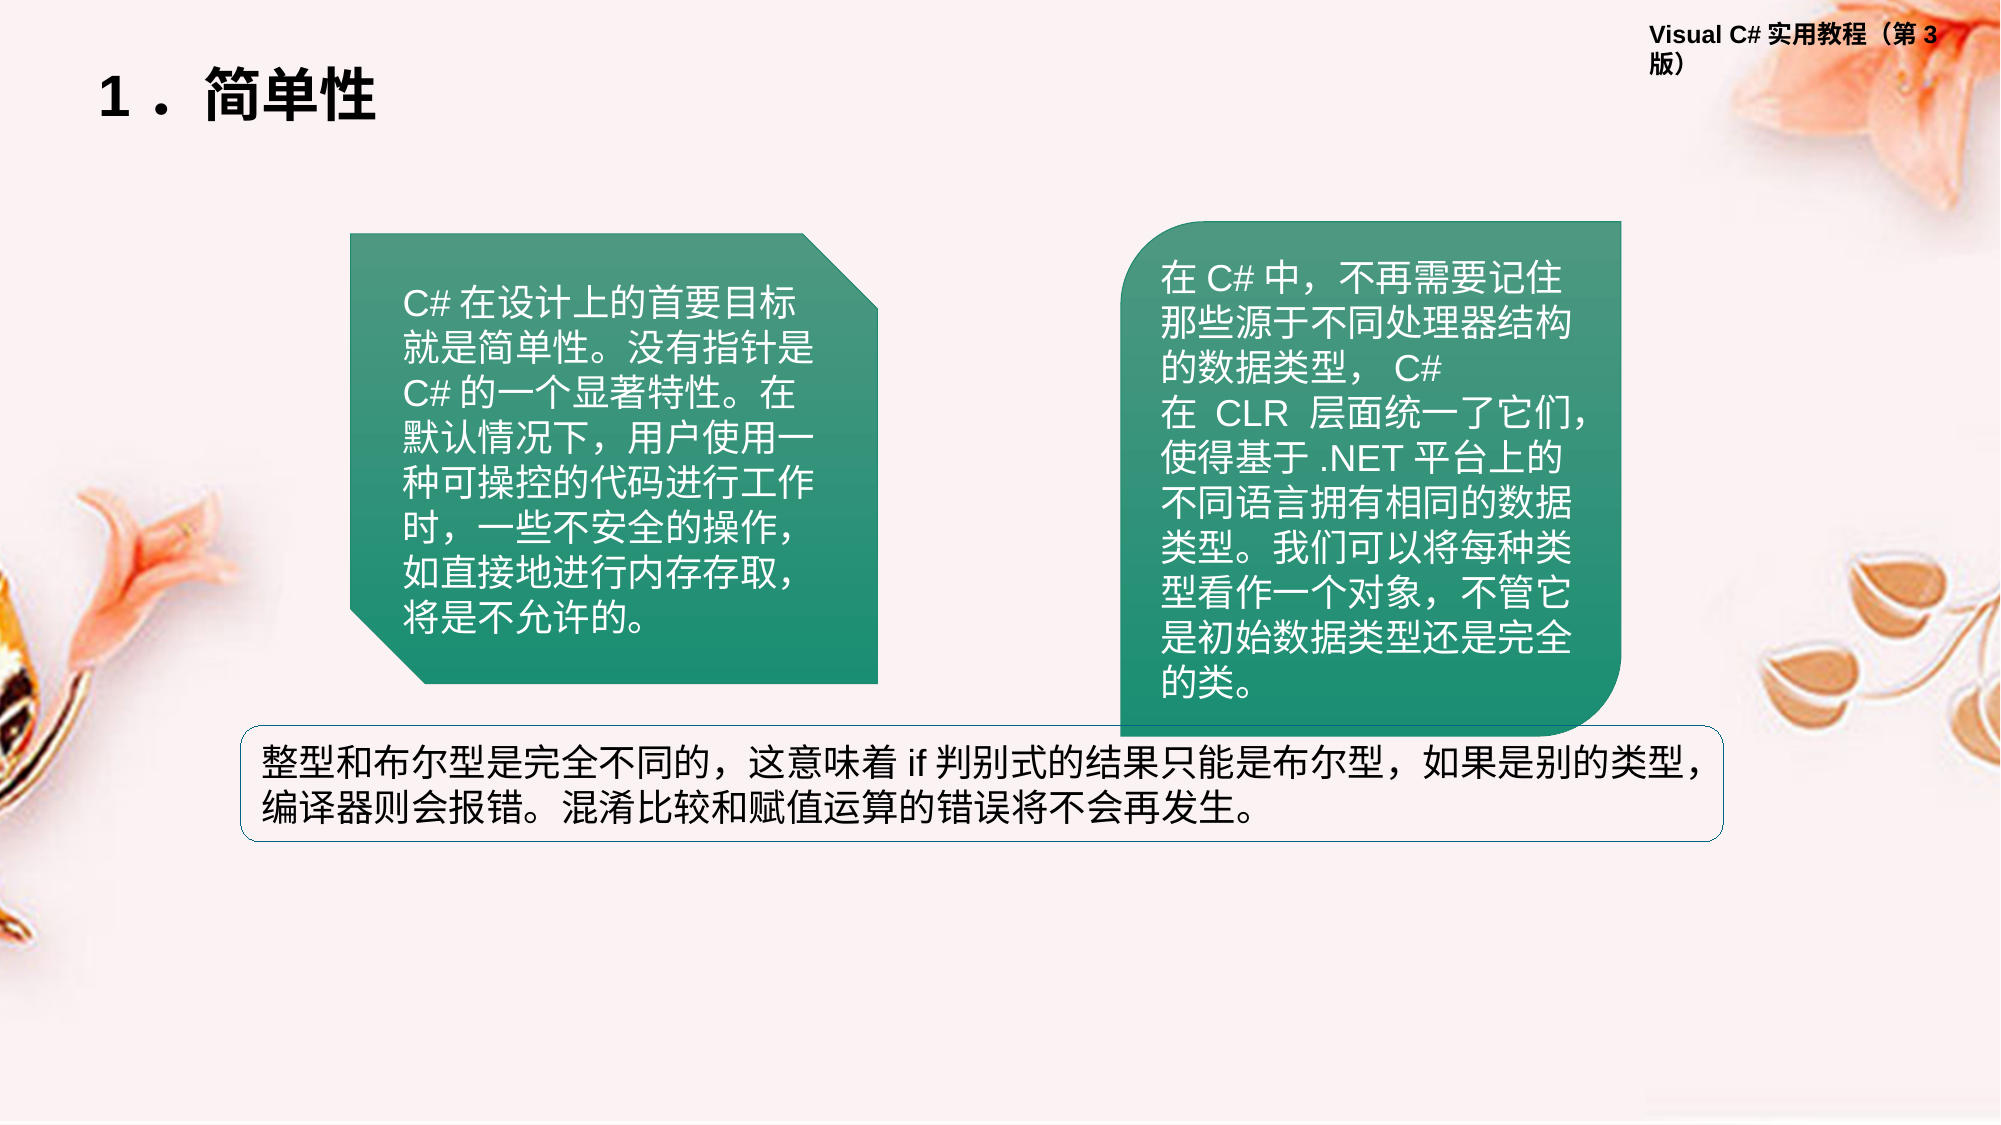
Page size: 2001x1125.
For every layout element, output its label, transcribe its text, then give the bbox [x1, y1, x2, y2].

picture [0, 0, 2001, 1125]
text_box C#在设计上的首要目标就是简单性。没有指针是 C#的一个显著特性。在默认情况下，用户使用一种可操控的代码进行工作时，一些不安全的操作，如直接地进行内存存取，将是不允许的。 [350, 233, 878, 685]
text_box 1．简单性 [83, 58, 517, 136]
text_box 整型和布尔型是完全不同的，这意味着if判别式的结果只能是布尔型，如果是别的类型，编译器则会报错。混淆比较和赋值运算的错误将不会再发生。 [240, 725, 1724, 842]
text_box 在C#中，不再需要记住那些源于不同处理器结构的数据类型，C#在 CLR 层面统一了它们，使得基于.NET平台上的不同语言拥有相同的数据类型。我们可以将每种类型看作一个对象，不管它是初始数据类型还是完全的类。 [1120, 221, 1622, 725]
